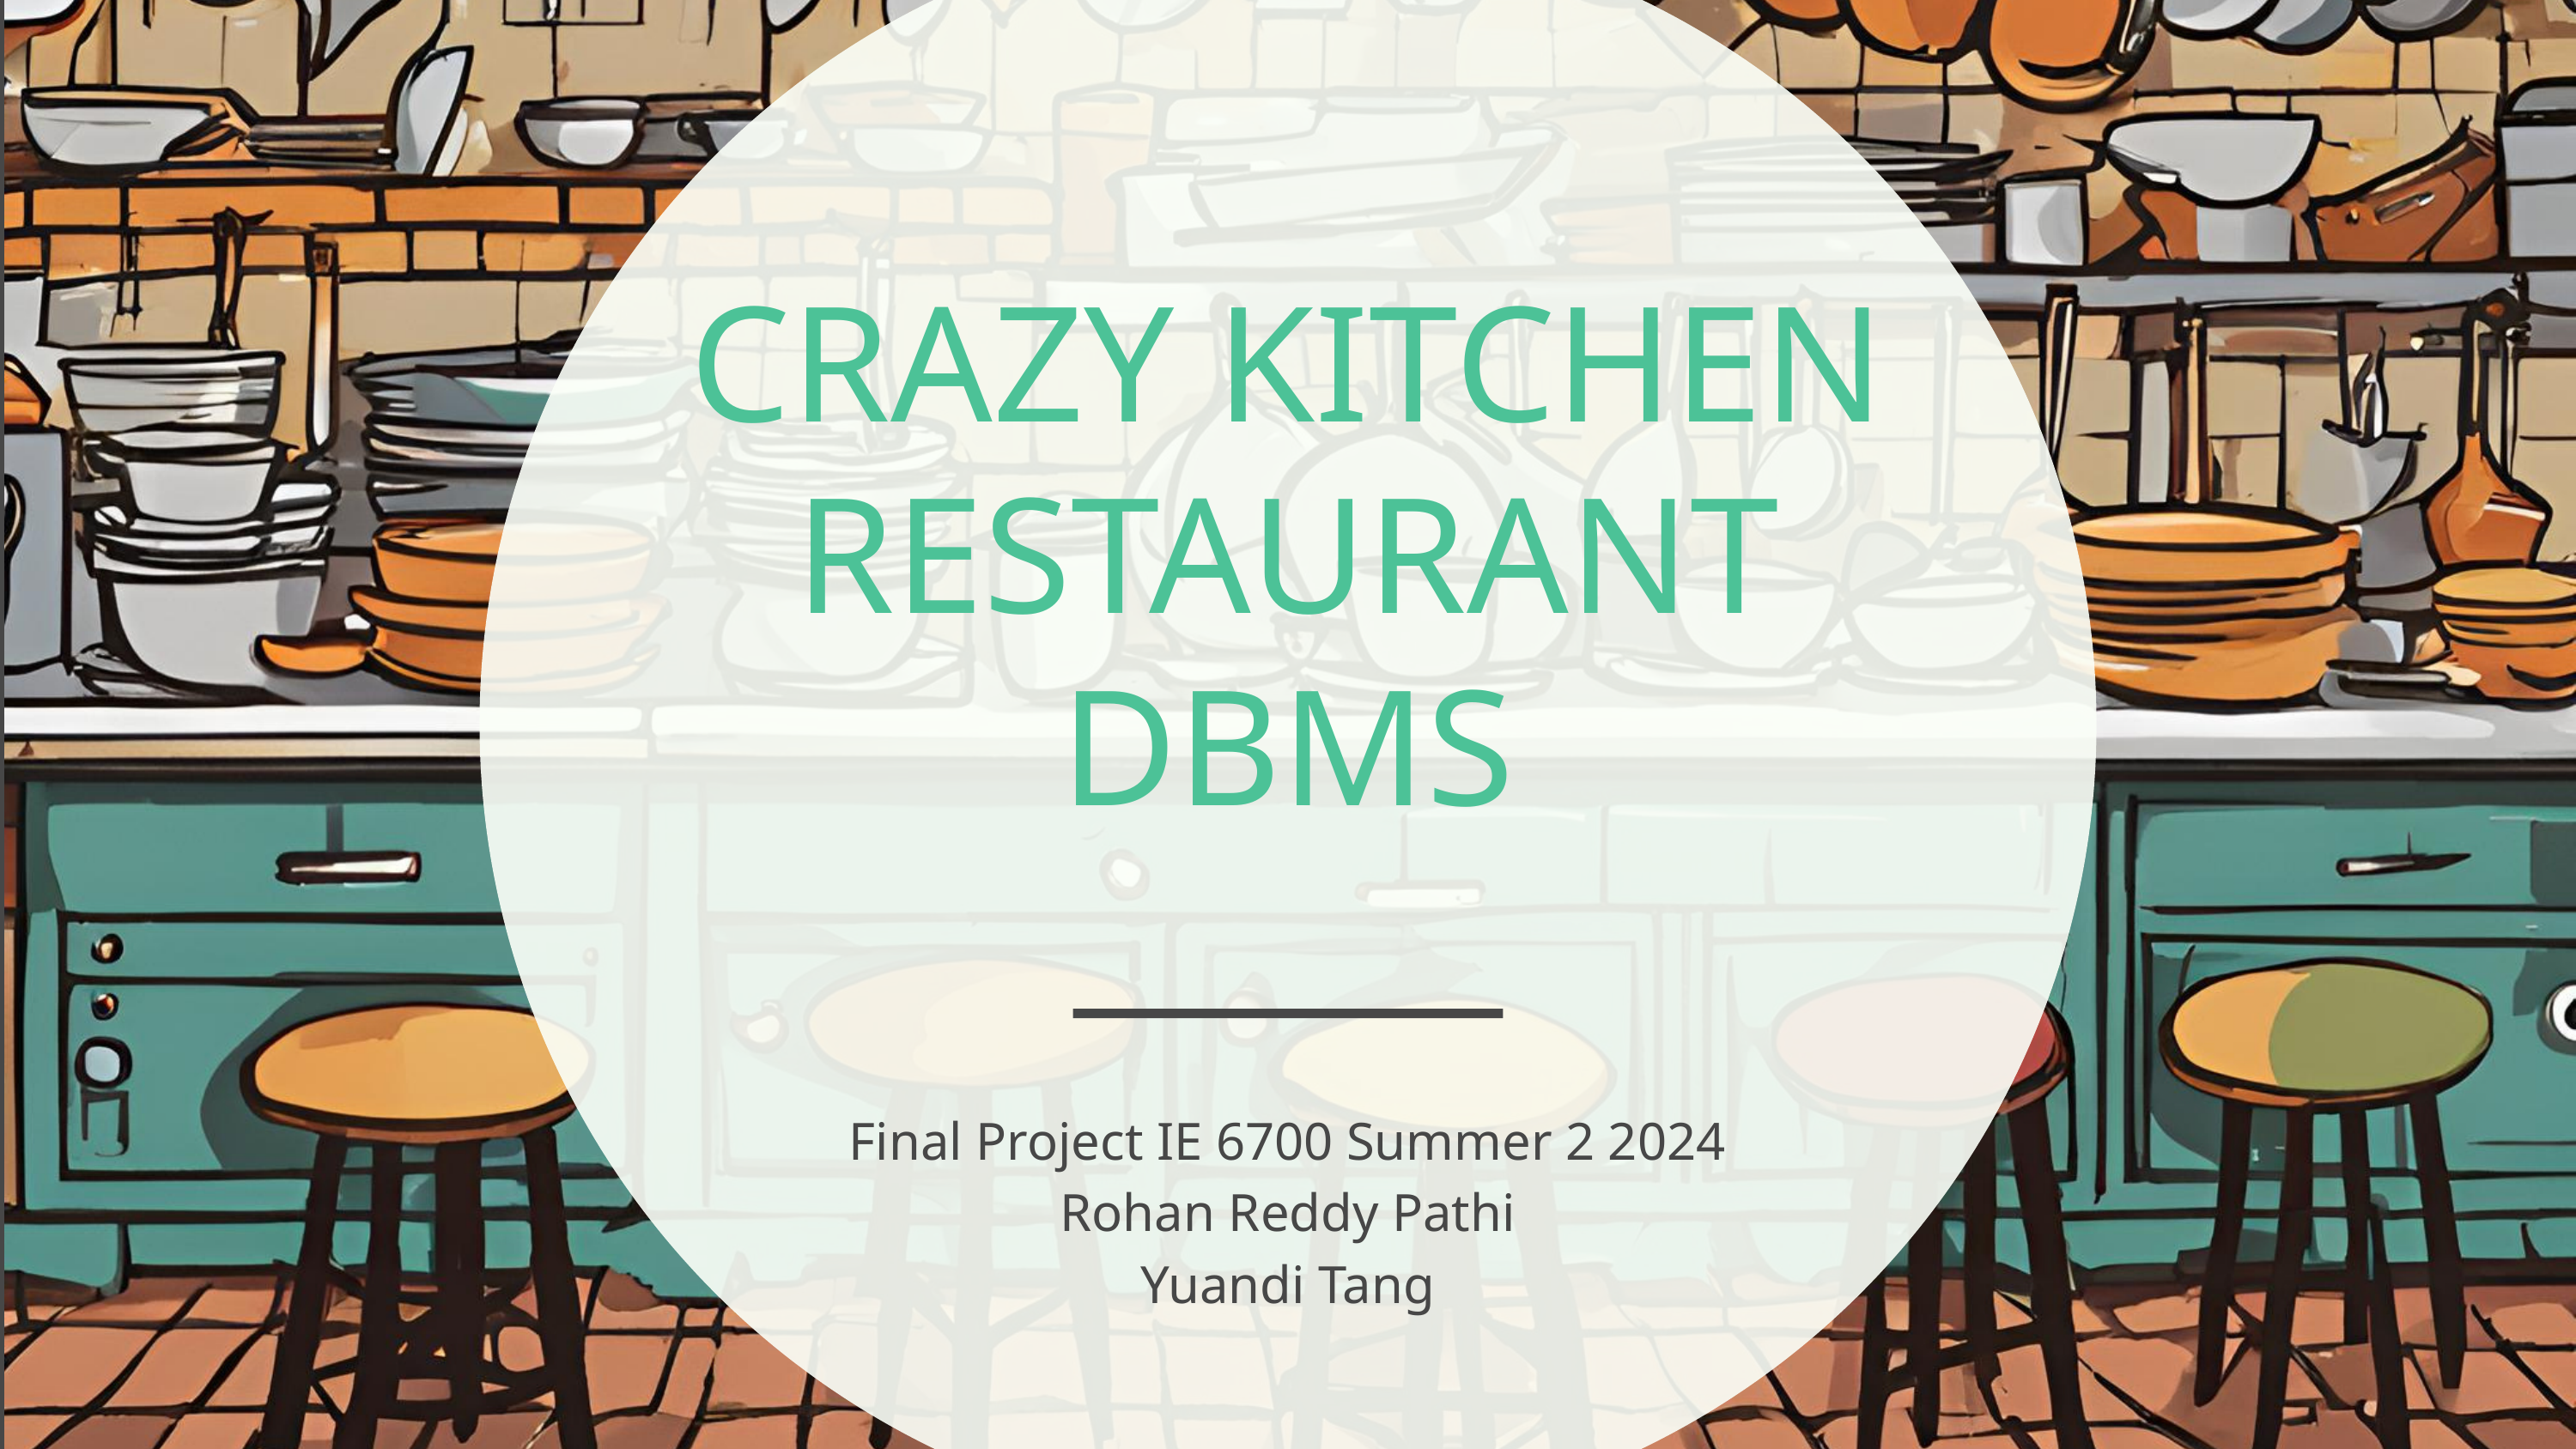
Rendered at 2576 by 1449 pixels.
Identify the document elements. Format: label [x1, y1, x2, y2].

text_box [4, 0, 477, 1449]
text_box [483, 0, 2093, 1449]
text_box [563, 38, 2013, 1308]
text_box [2097, 0, 2576, 1449]
